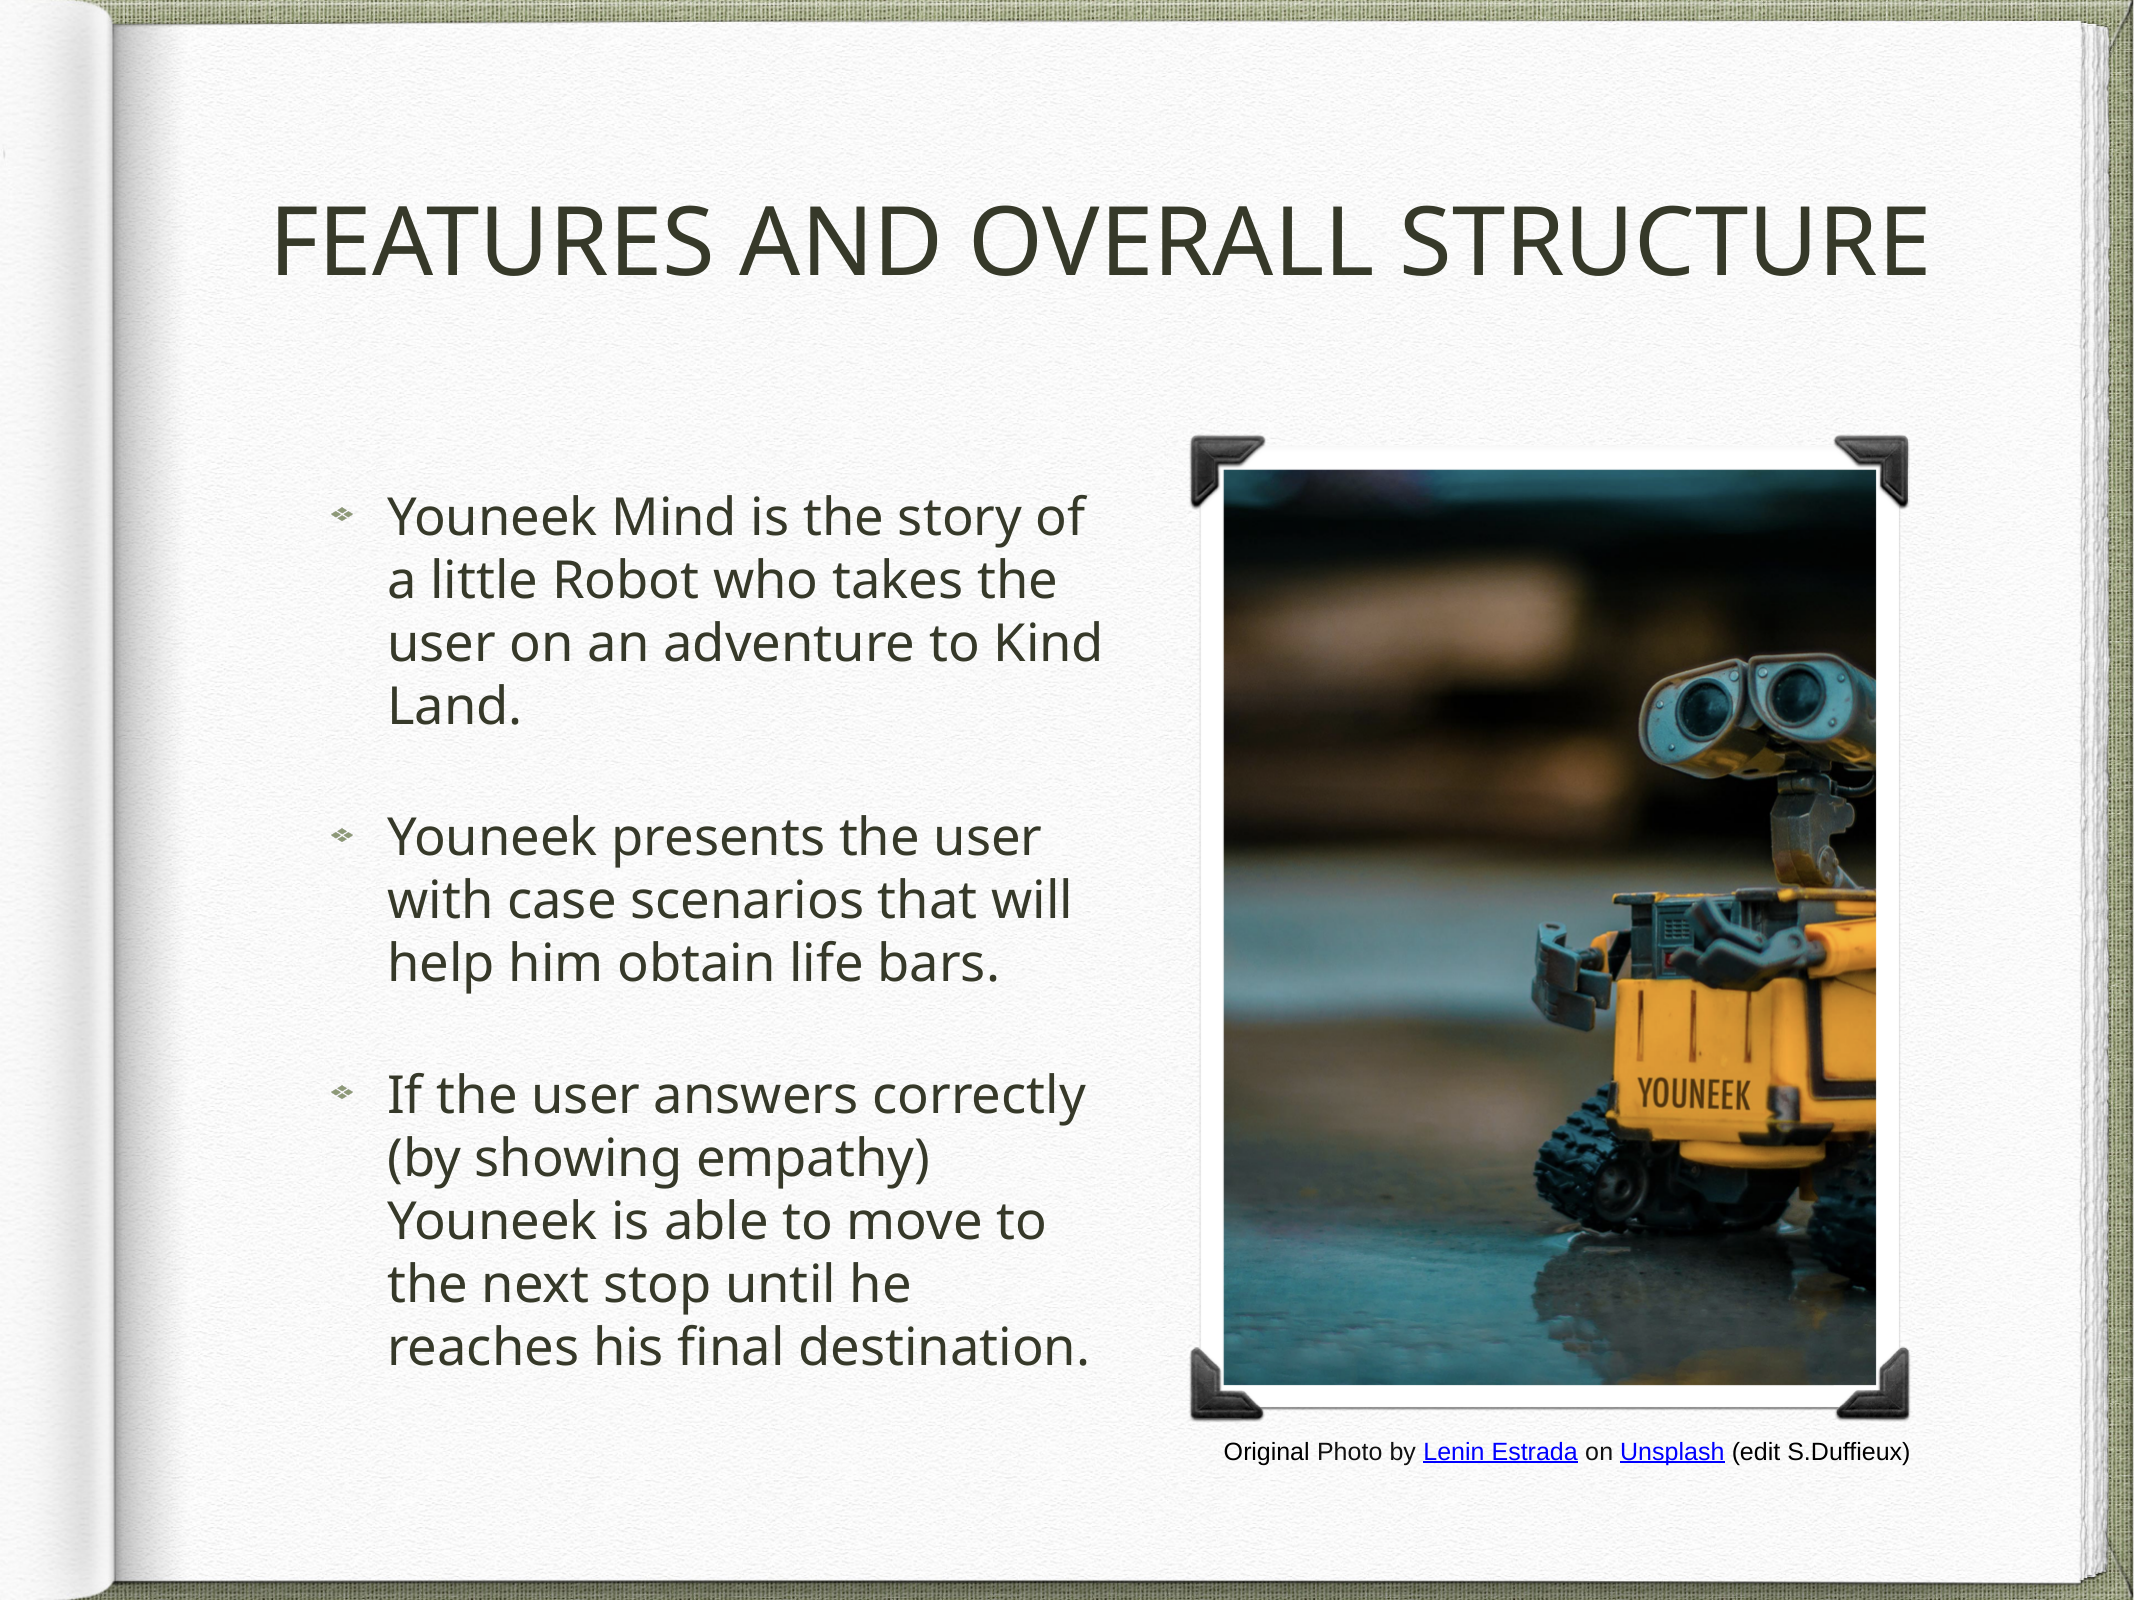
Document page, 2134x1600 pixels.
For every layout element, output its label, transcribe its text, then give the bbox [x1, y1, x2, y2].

list Youneek Mind is the story of a little Robot who takes the user on an adventure to Kind Land. Youneek presents the user with case scenarios that will help him obtain life bars. If the user answers correctly (by showing empathy) Youneek is able to move to the next stop until he reaches his final destination. [322, 451, 1124, 1409]
title FEATURES AND OVERALL STRUCTURE [111, 24, 2090, 451]
picture [0, 0, 2134, 1600]
text_box Original Photo by Lenin Estrada on Unsplash (edit S.Duffieux) [1215, 1426, 1999, 1474]
